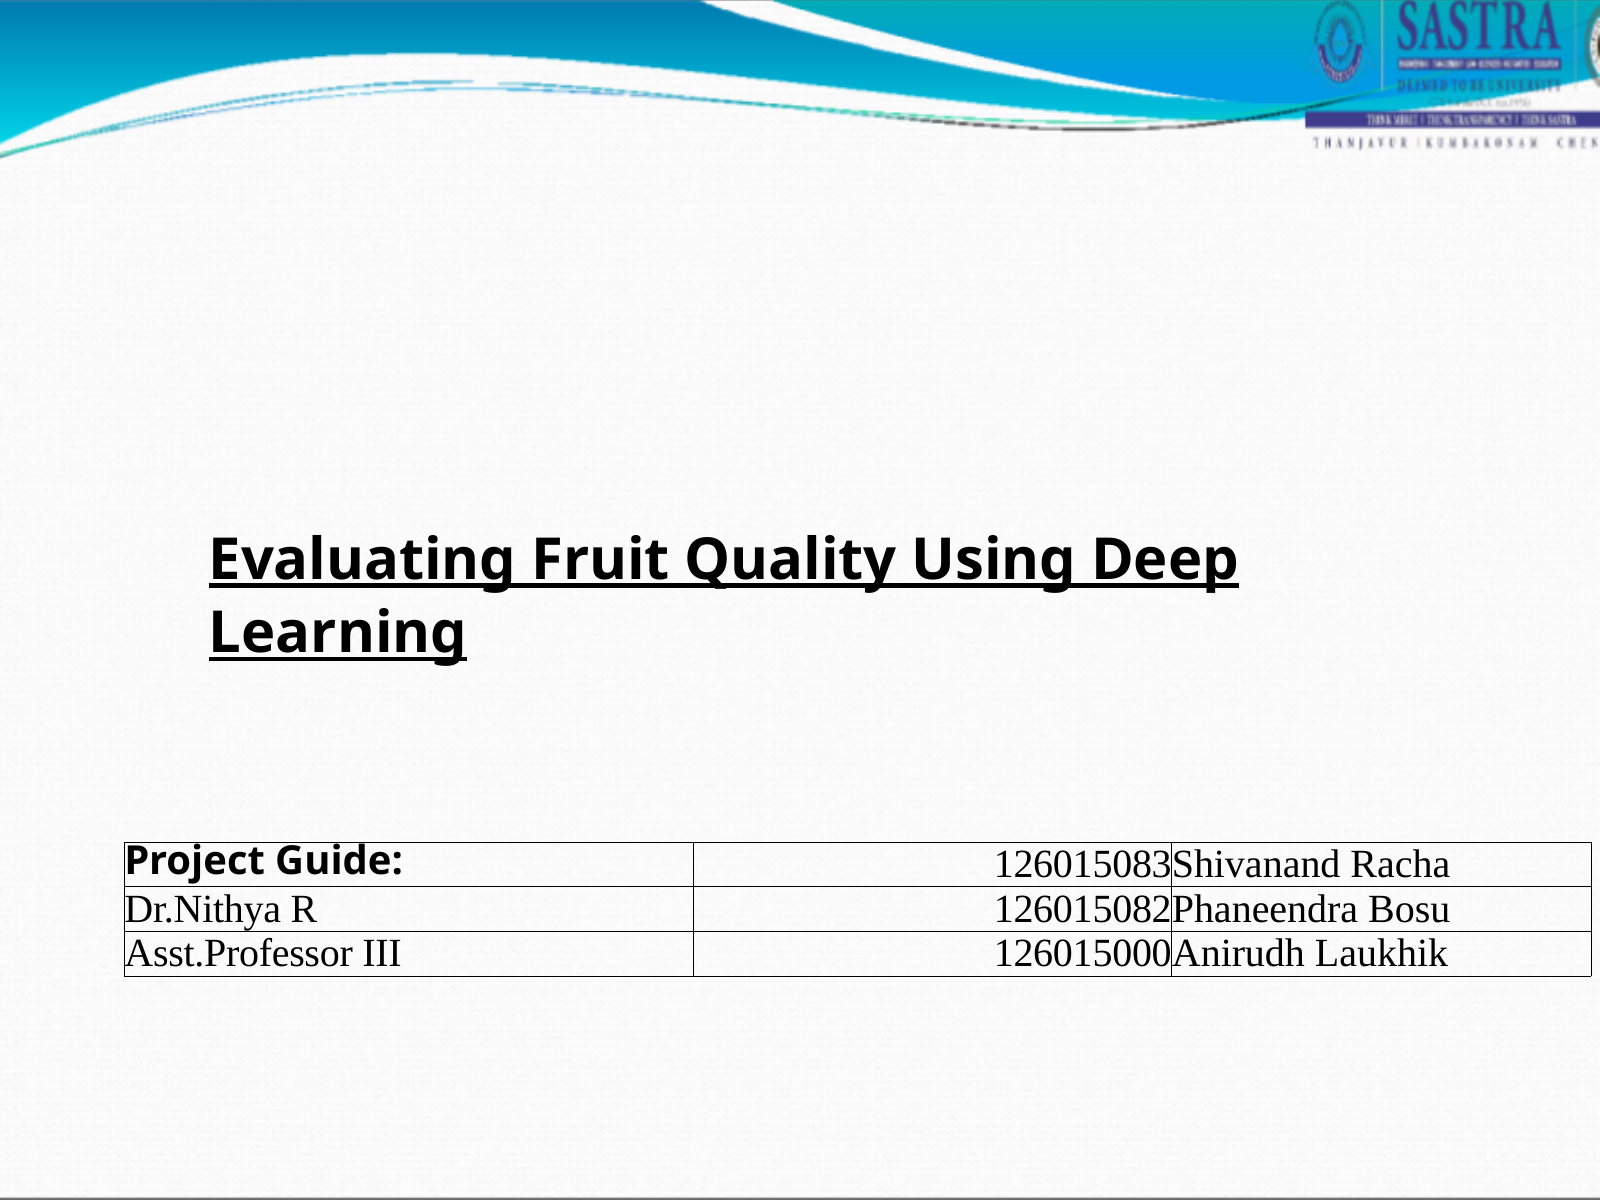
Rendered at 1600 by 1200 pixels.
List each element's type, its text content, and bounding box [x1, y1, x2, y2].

table_cell Anirudh Laukhik [1172, 932, 1591, 976]
table_cell Phaneendra Bosu [1172, 887, 1591, 931]
table_cell Dr.Nithya R [125, 887, 693, 931]
text_box [0, 0, 1600, 1200]
table_header Project Guide: [125, 843, 693, 886]
table_header Shivanand Racha [1172, 843, 1591, 886]
table_cell 126015082 [694, 887, 1171, 931]
table_cell 126015000 [694, 932, 1171, 976]
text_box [208, 527, 1392, 600]
table_header 126015083 [694, 843, 1171, 886]
table_cell Asst.Professor III [125, 932, 693, 976]
